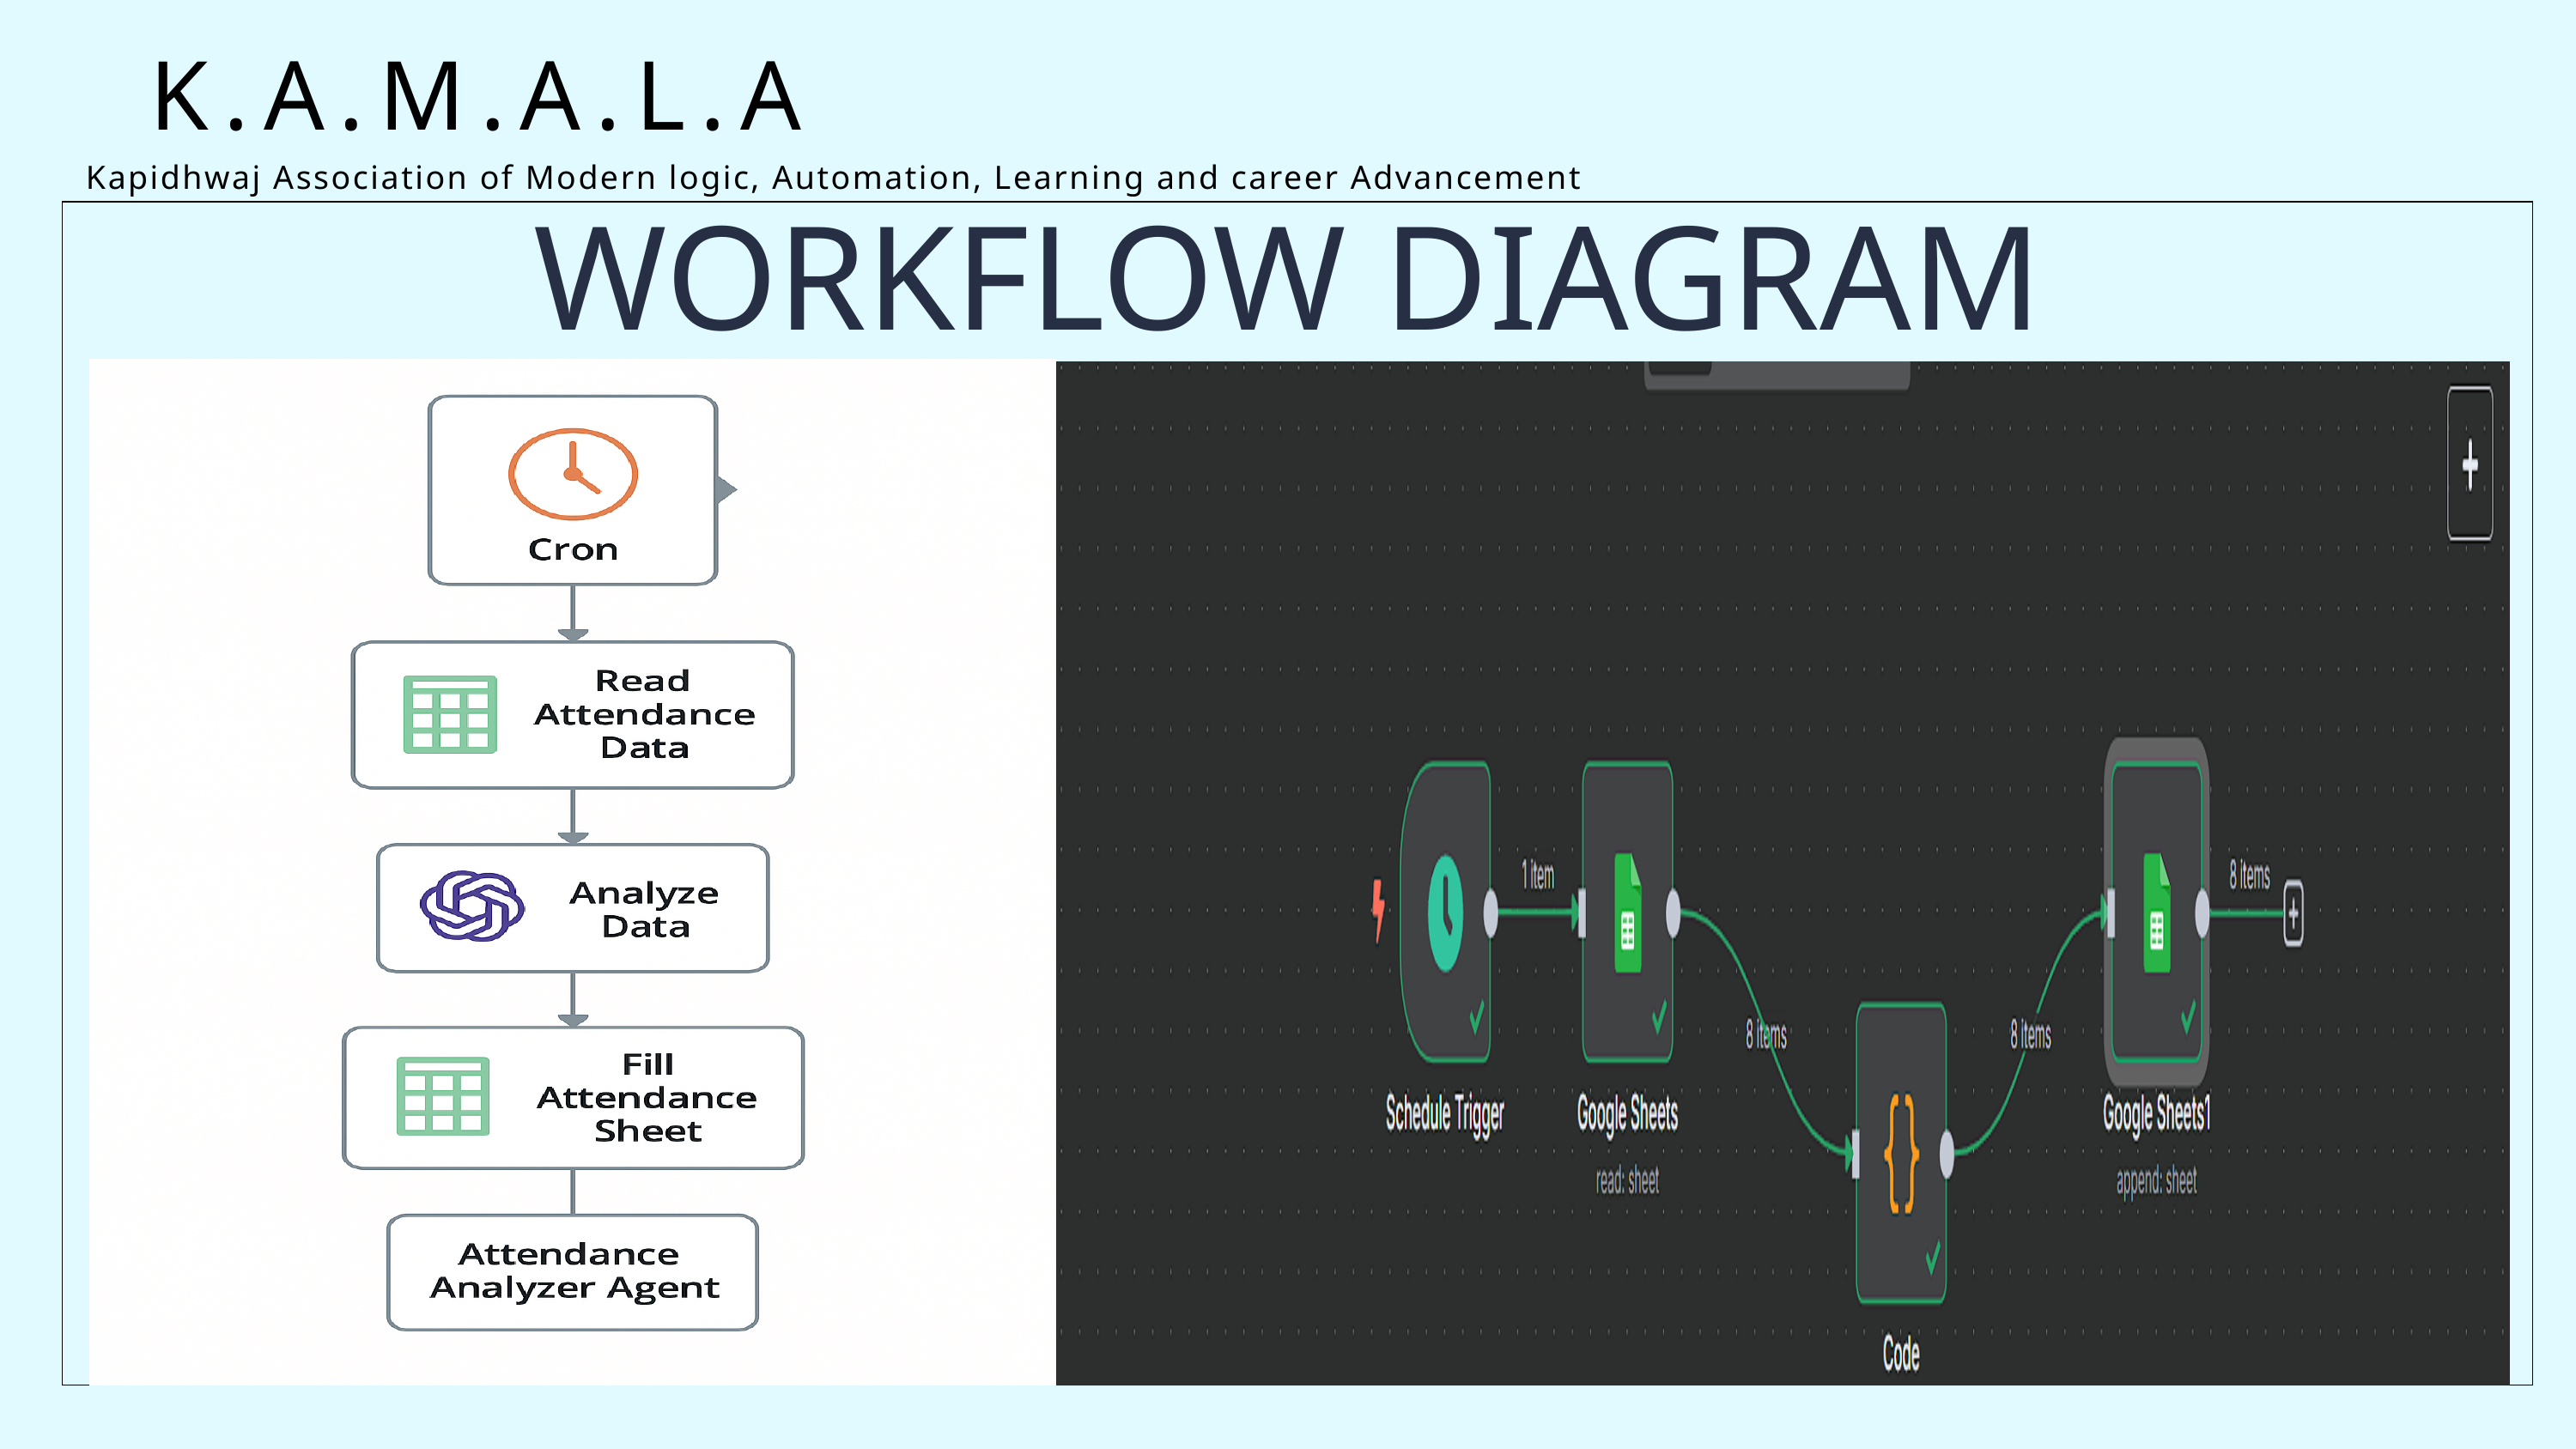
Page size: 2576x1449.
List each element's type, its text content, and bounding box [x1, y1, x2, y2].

text_box K.A.M.A.L.A [62, 15, 890, 149]
text_box Kapidhwaj Association of Modern logic, Automation, Learning and career Advancement [86, 150, 1695, 196]
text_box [62, 201, 2533, 1385]
picture [89, 359, 2510, 1385]
